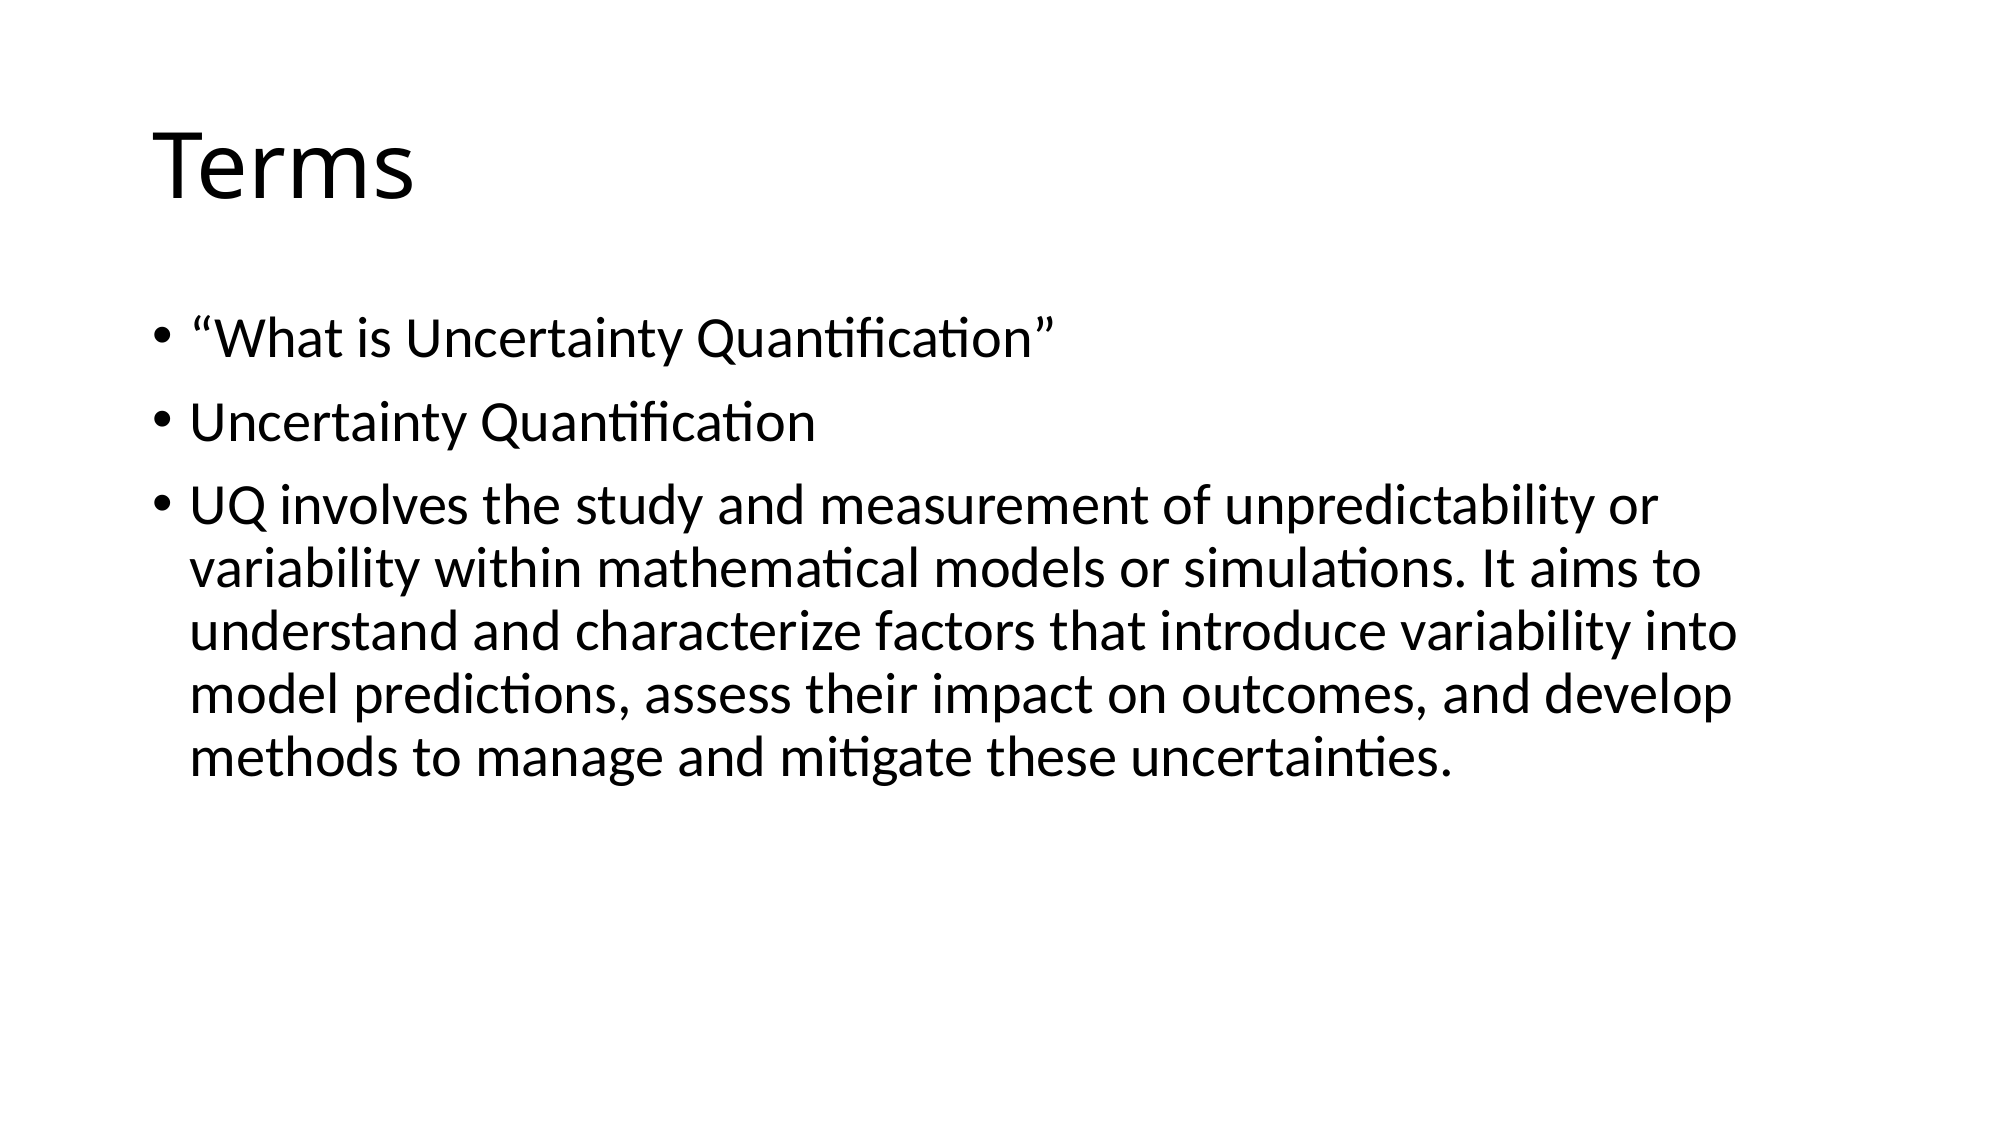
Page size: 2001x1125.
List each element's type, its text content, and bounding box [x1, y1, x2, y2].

title Terms [137, 59, 1863, 278]
list “What is Uncertainty Quantification” Uncertainty Quantification UQ involves the study and measurement of unpredictability or variability within mathematical models or simulations. It aims to understand and characterize factors that introduce variability into model predictions, assess their impact on outcomes, and develop methods to manage and mitigate these uncertainties. [137, 299, 1863, 1014]
